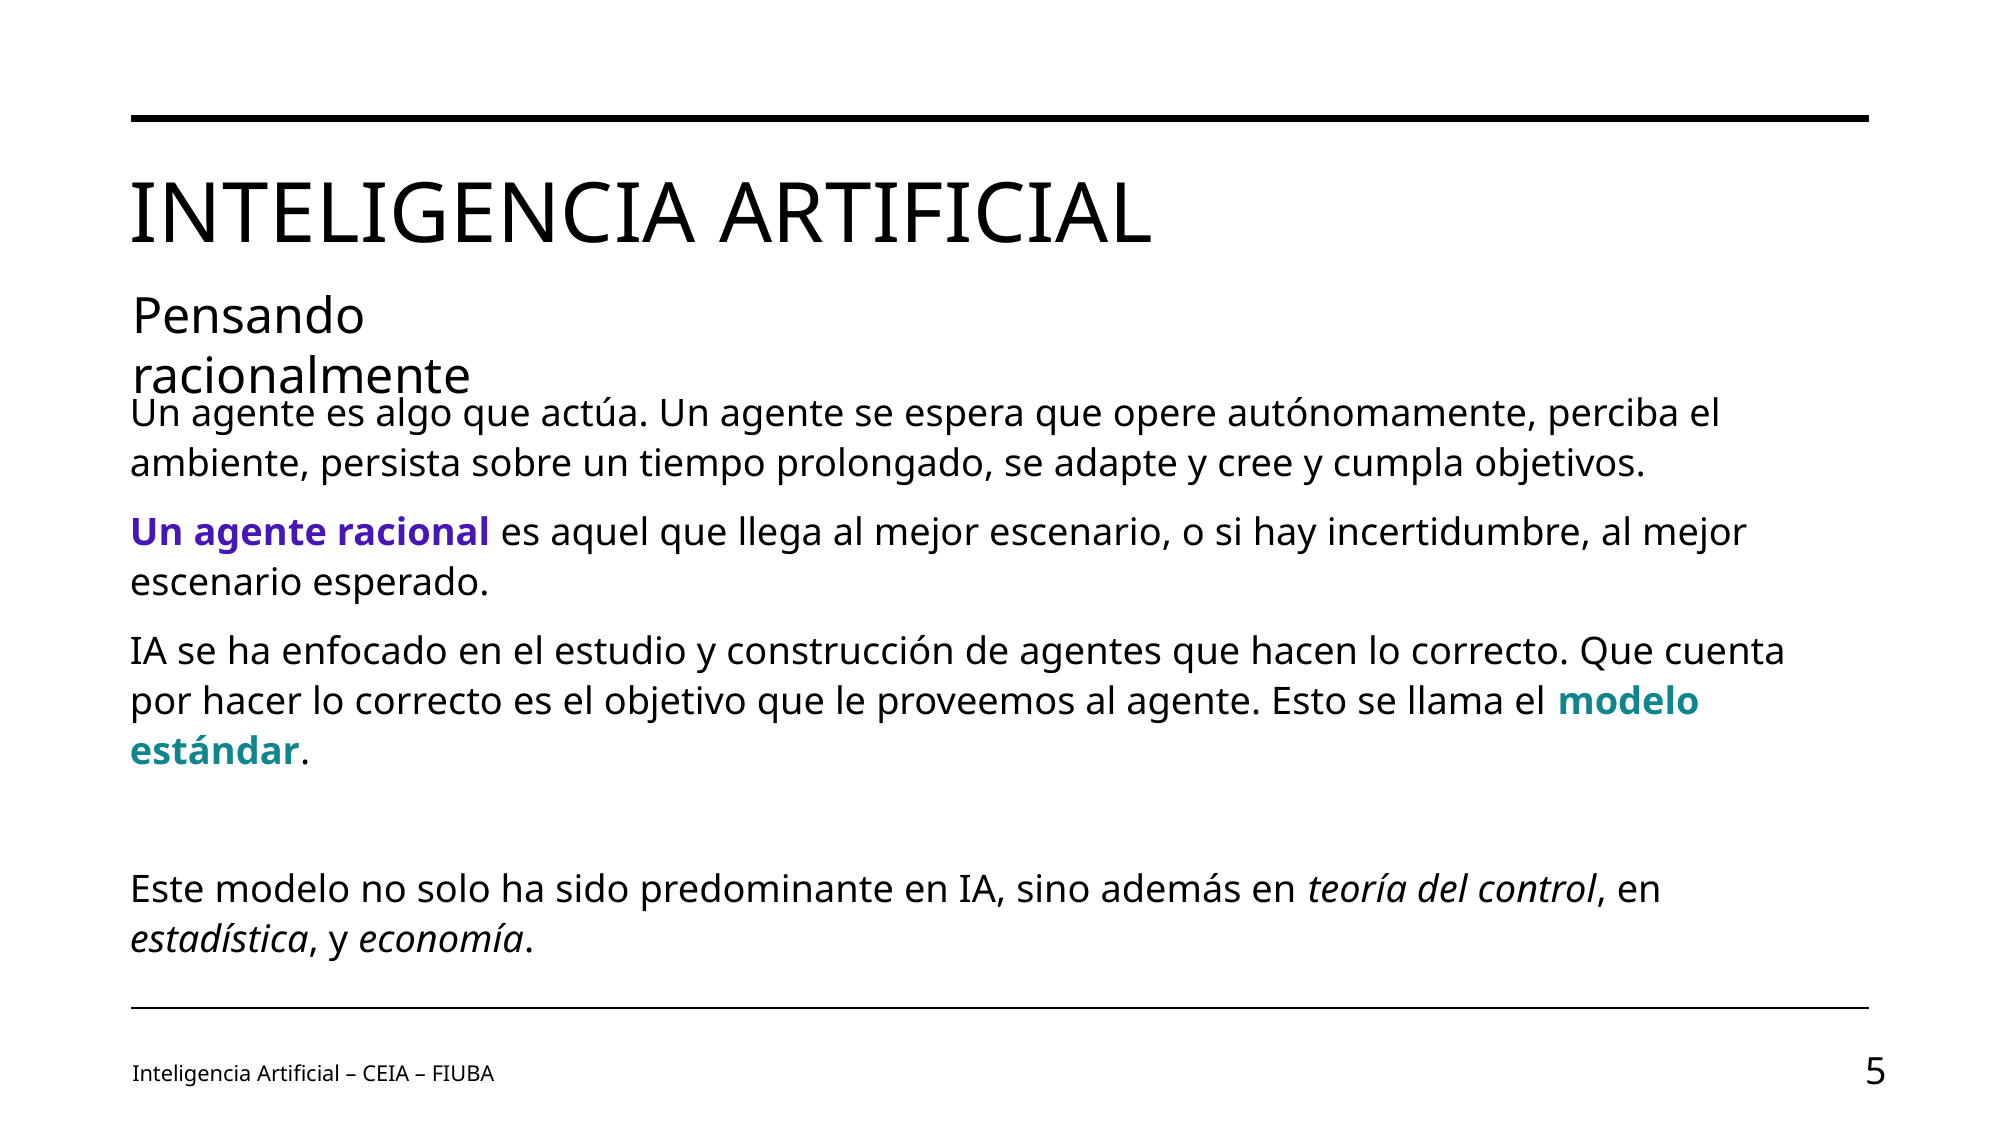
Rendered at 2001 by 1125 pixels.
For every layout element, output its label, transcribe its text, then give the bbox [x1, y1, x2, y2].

list Un agente es algo que actúa. Un agente se espera que opere autónomamente, perciba el ambiente, persista sobre un tiempo prolongado, se adapte y cree y cumpla objetivos. Un agente racional es aquel que llega al mejor escenario, o si hay incertidumbre, al mejor escenario esperado. IA se ha enfocado en el estudio y construcción de agentes que hacen lo correcto. Que cuenta por hacer lo correcto es el objetivo que le proveemos al agente. Esto se llama el modelo estándar. Este modelo no solo ha sido predominante en IA, sino además en teoría del control, en estadística, y economía. [114, 376, 1869, 973]
footer Inteligencia Artificial – CEIA – FIUBA [117, 1042, 862, 1103]
slide_number 5 [1791, 1042, 1902, 1103]
text_box Pensando racionalmente [117, 275, 660, 411]
title Inteligencia Artificial [114, 151, 1869, 376]
